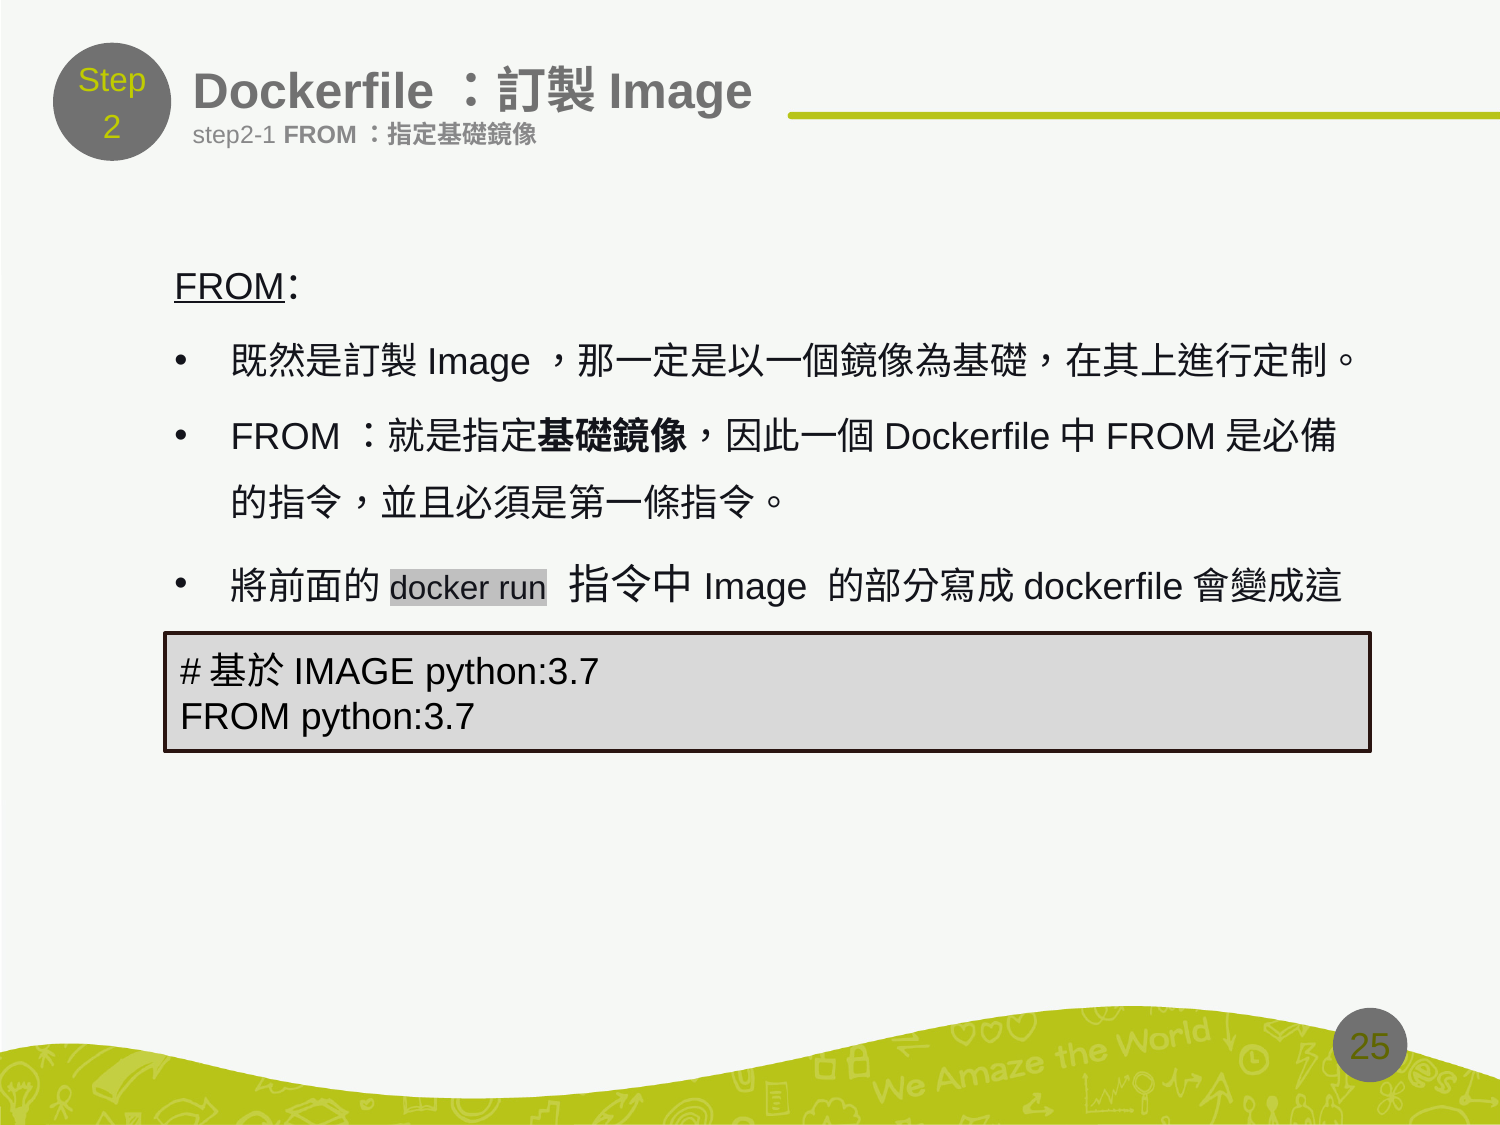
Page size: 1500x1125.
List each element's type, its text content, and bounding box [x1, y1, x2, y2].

picture [0, 0, 1500, 1125]
list Step 2 [64, 54, 160, 149]
slide_number 25 [1328, 1015, 1412, 1075]
title Dockerfile：訂製Image [192, 70, 786, 107]
list step2-1 FROM：指定基礎鏡像 [192, 116, 786, 150]
list FROM： 既然是訂製Image，那一定是以一個鏡像為基礎，在其上進行定制。 FROM：就是指定基礎鏡像，因此一個Dockerfile中FROM是必備的指令，並且必須是第一條指令。 將前面的docker run 指令中Image 的部分寫成dockerfile會變成這樣： [159, 231, 1365, 929]
text_box #基於IMAGE python:3.7 FROM python:3.7 [163, 631, 1372, 753]
